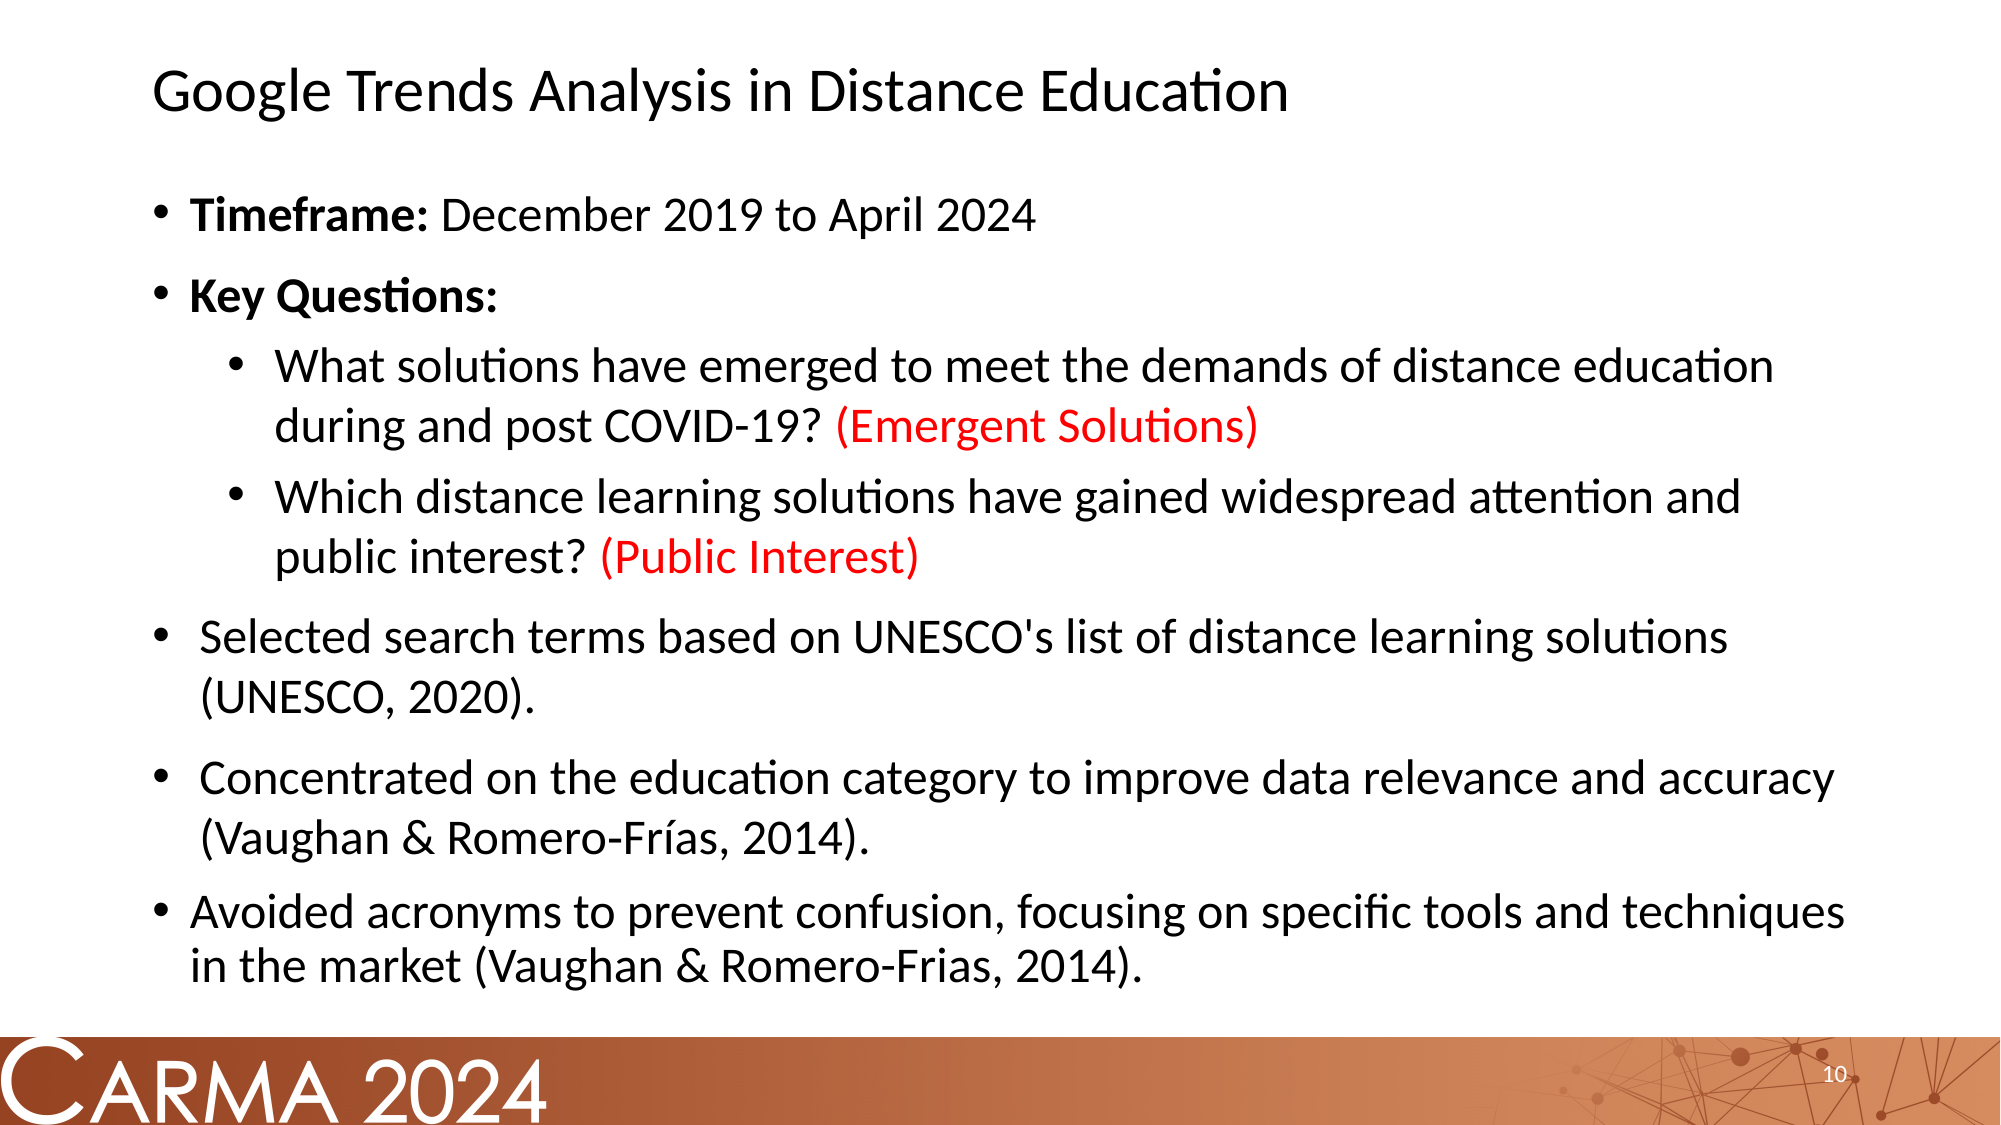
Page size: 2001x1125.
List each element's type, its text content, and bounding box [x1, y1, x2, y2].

text_box Google Trends Analysis in Distance Education [137, 41, 1668, 132]
picture [0, 0, 2001, 1125]
list Timeframe: December 2019 to April 2024 Key Questions: What solutions have emerged to meet the demands of distance education during and post COVID-19? (Emergent Solutions) Which distance learning solutions have gained widespread attention and public interest? (Public Interest) Selected search terms based on UNESCO's list of distance learning solutions (UNESCO, 2020). Concentrated on the education category to improve data relevance and accuracy (Vaughan & Romero‐Frías, 2014). Avoided acronyms to prevent confusion, focusing on specific tools and techniques in the market (Vaughan & Romero-Frias, 2014). [137, 173, 1863, 1014]
slide_number 10 [1412, 1042, 1863, 1103]
